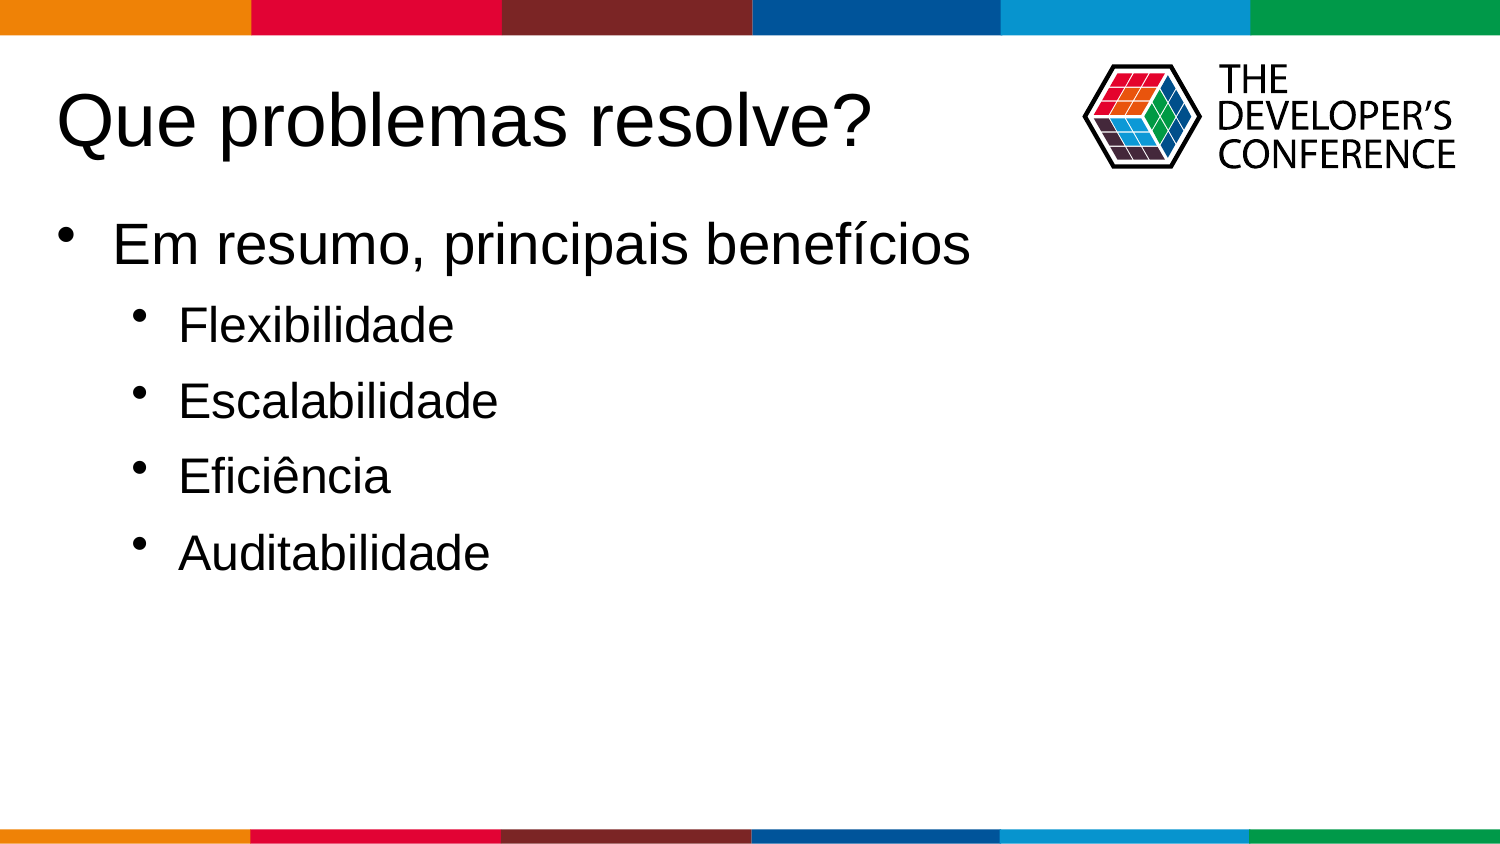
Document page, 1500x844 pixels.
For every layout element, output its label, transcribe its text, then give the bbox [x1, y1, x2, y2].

list Em resumo, principais benefícios Flexibilidade Escalabilidade Eficiência Auditabilidade [41, 191, 1459, 750]
title Que problemas resolve? [41, 59, 975, 174]
